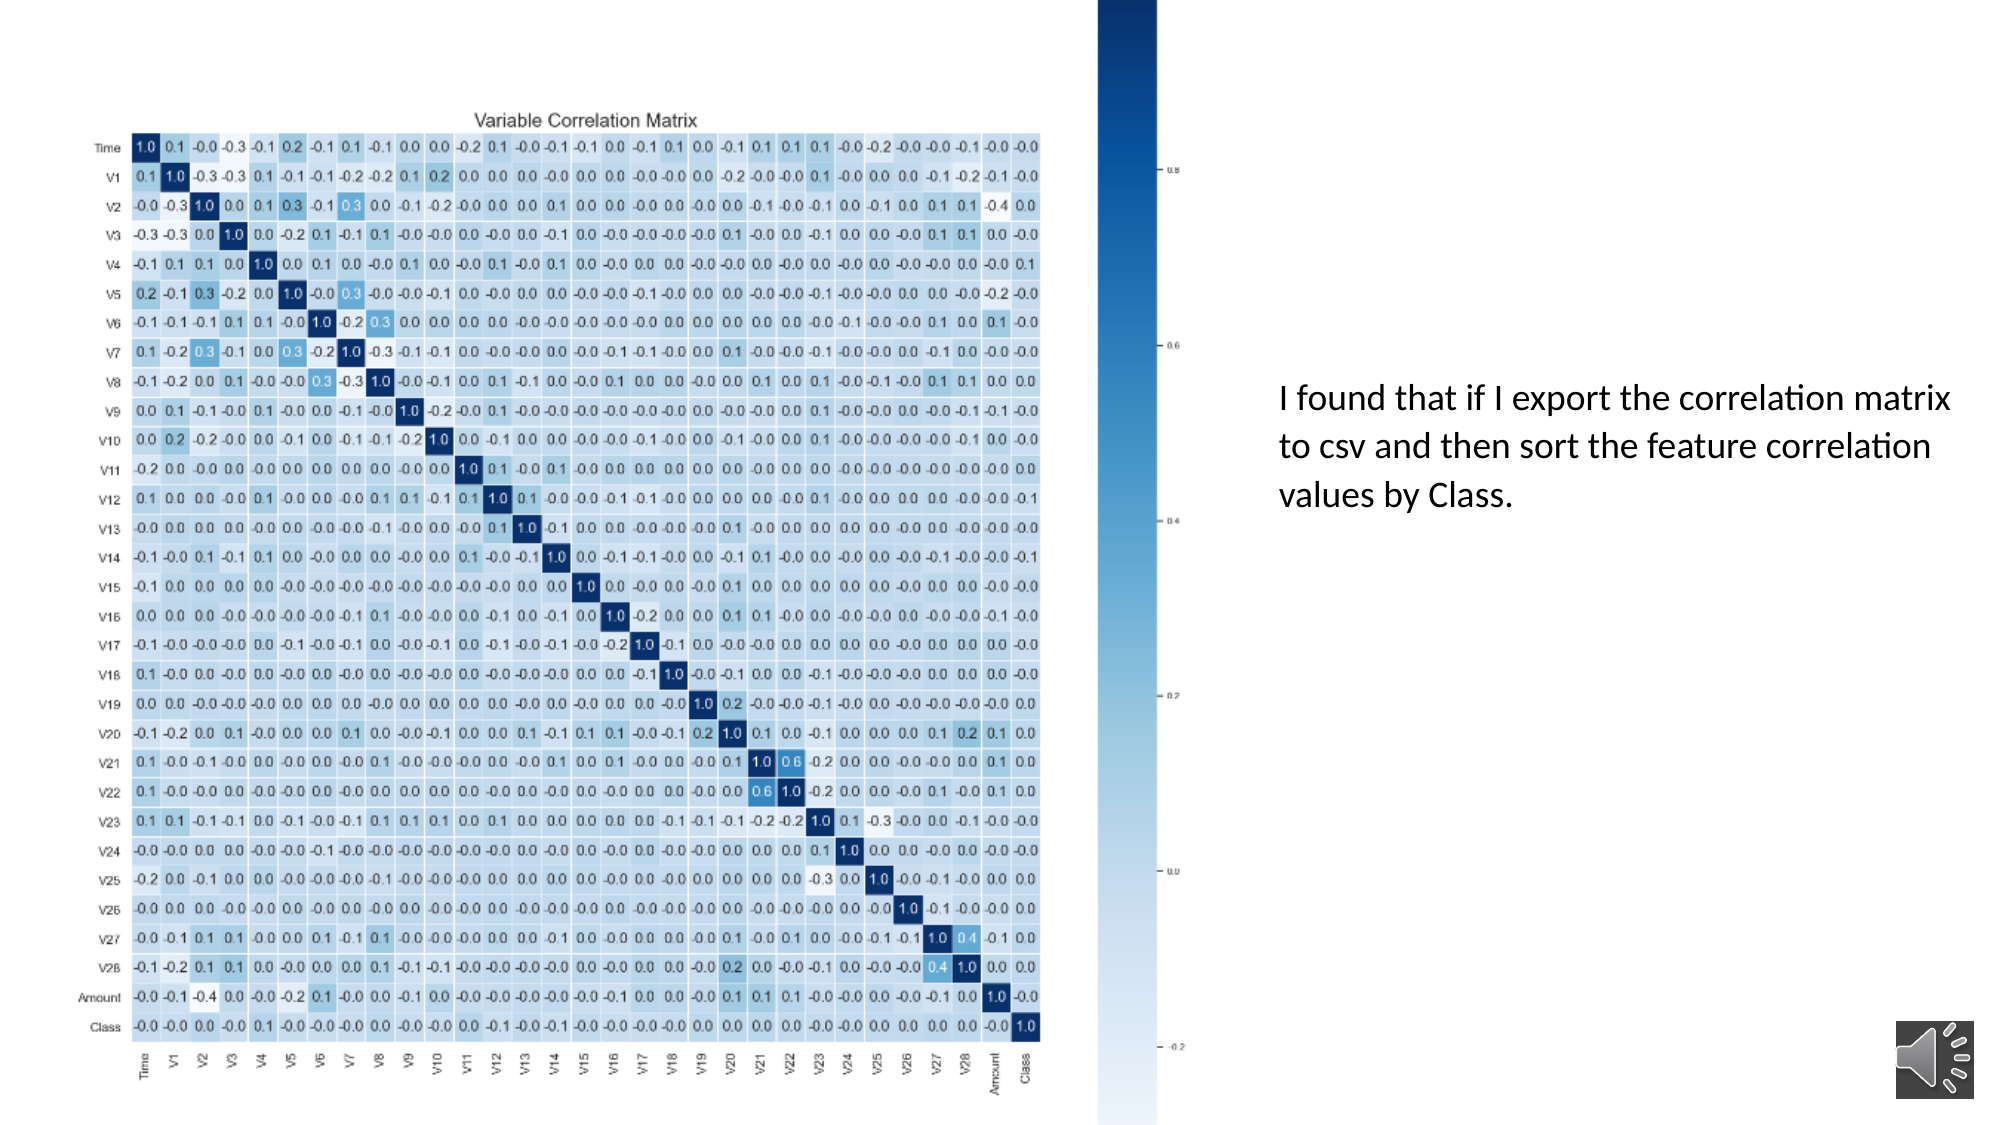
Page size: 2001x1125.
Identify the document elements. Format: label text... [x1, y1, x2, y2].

picture [1894, 1019, 1975, 1100]
picture [70, 0, 1227, 1125]
list I found that if I export the correlation matrix to csv and then sort the feature correlation values by Class. [1263, 362, 2000, 589]
